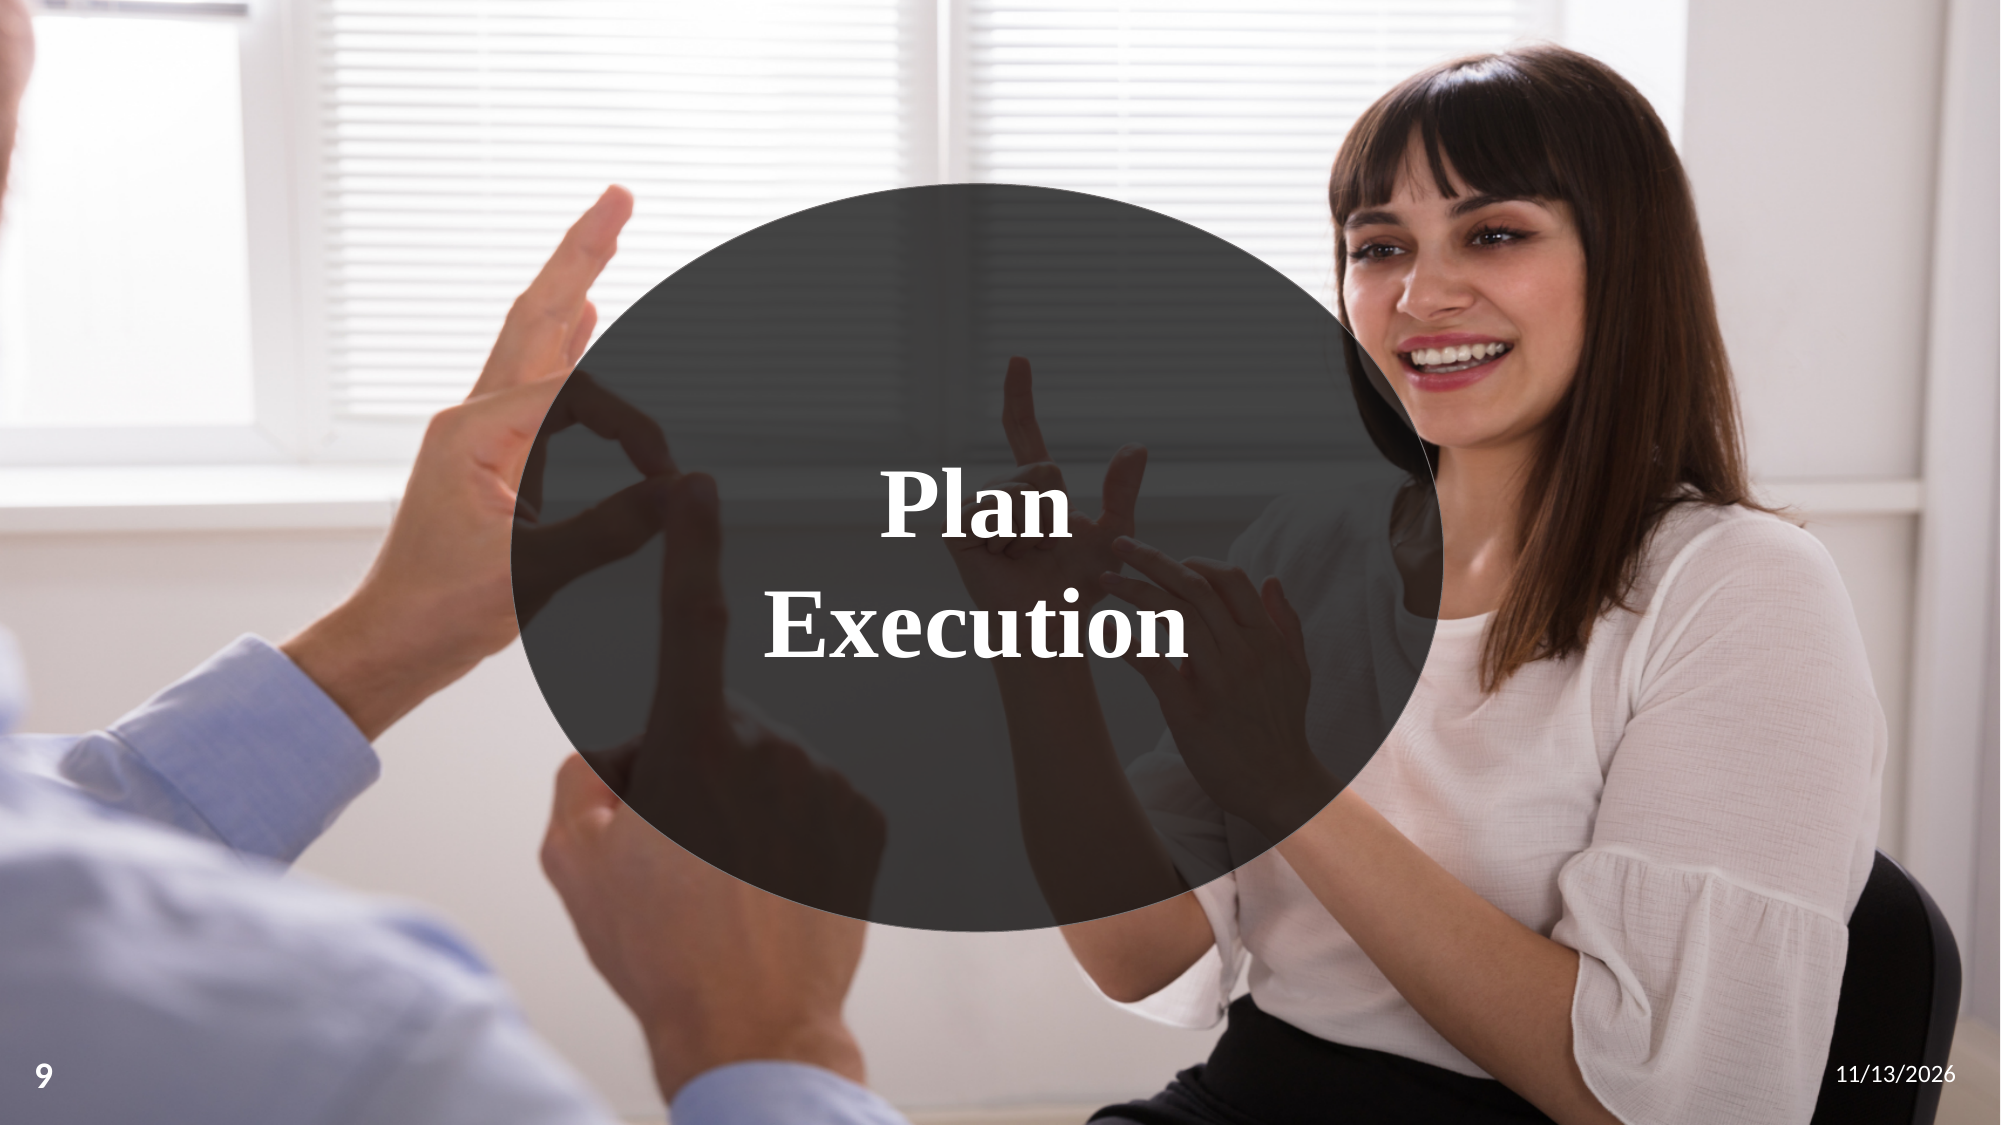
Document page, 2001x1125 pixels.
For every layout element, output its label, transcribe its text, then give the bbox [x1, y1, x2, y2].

picture [0, 0, 2001, 1125]
text_box 9 [19, 1044, 69, 1104]
text_box Plan Execution [510, 183, 1445, 933]
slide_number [1820, 1042, 2000, 1103]
